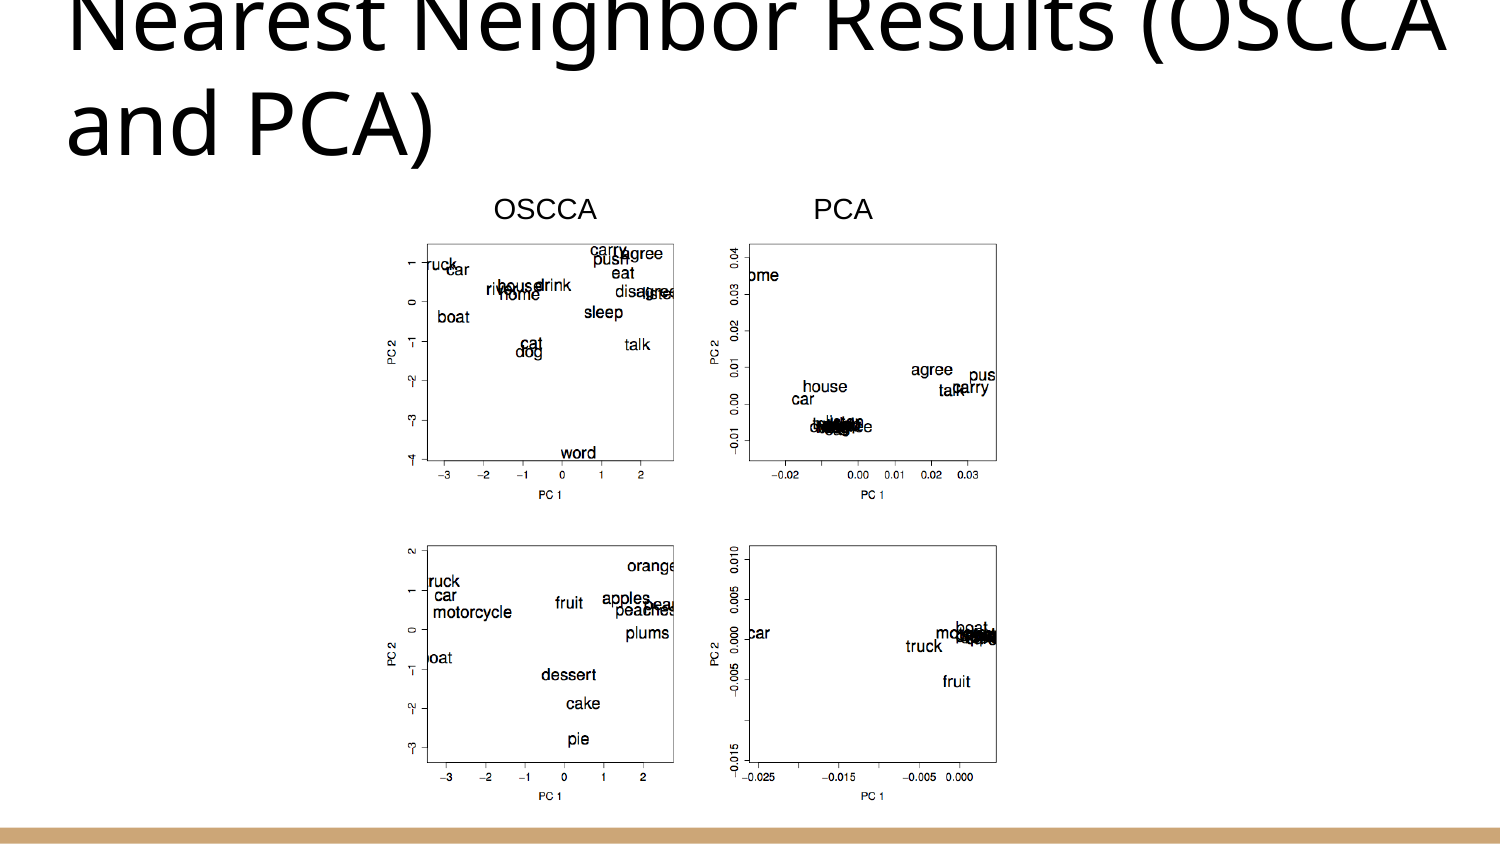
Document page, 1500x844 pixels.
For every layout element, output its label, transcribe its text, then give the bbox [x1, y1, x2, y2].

text_box OSCCA [478, 175, 627, 208]
picture [363, 209, 1018, 816]
text_box PCA [798, 175, 947, 208]
title Nearest Neighbor Results (OSCCA and PCA) [50, 51, 1464, 189]
